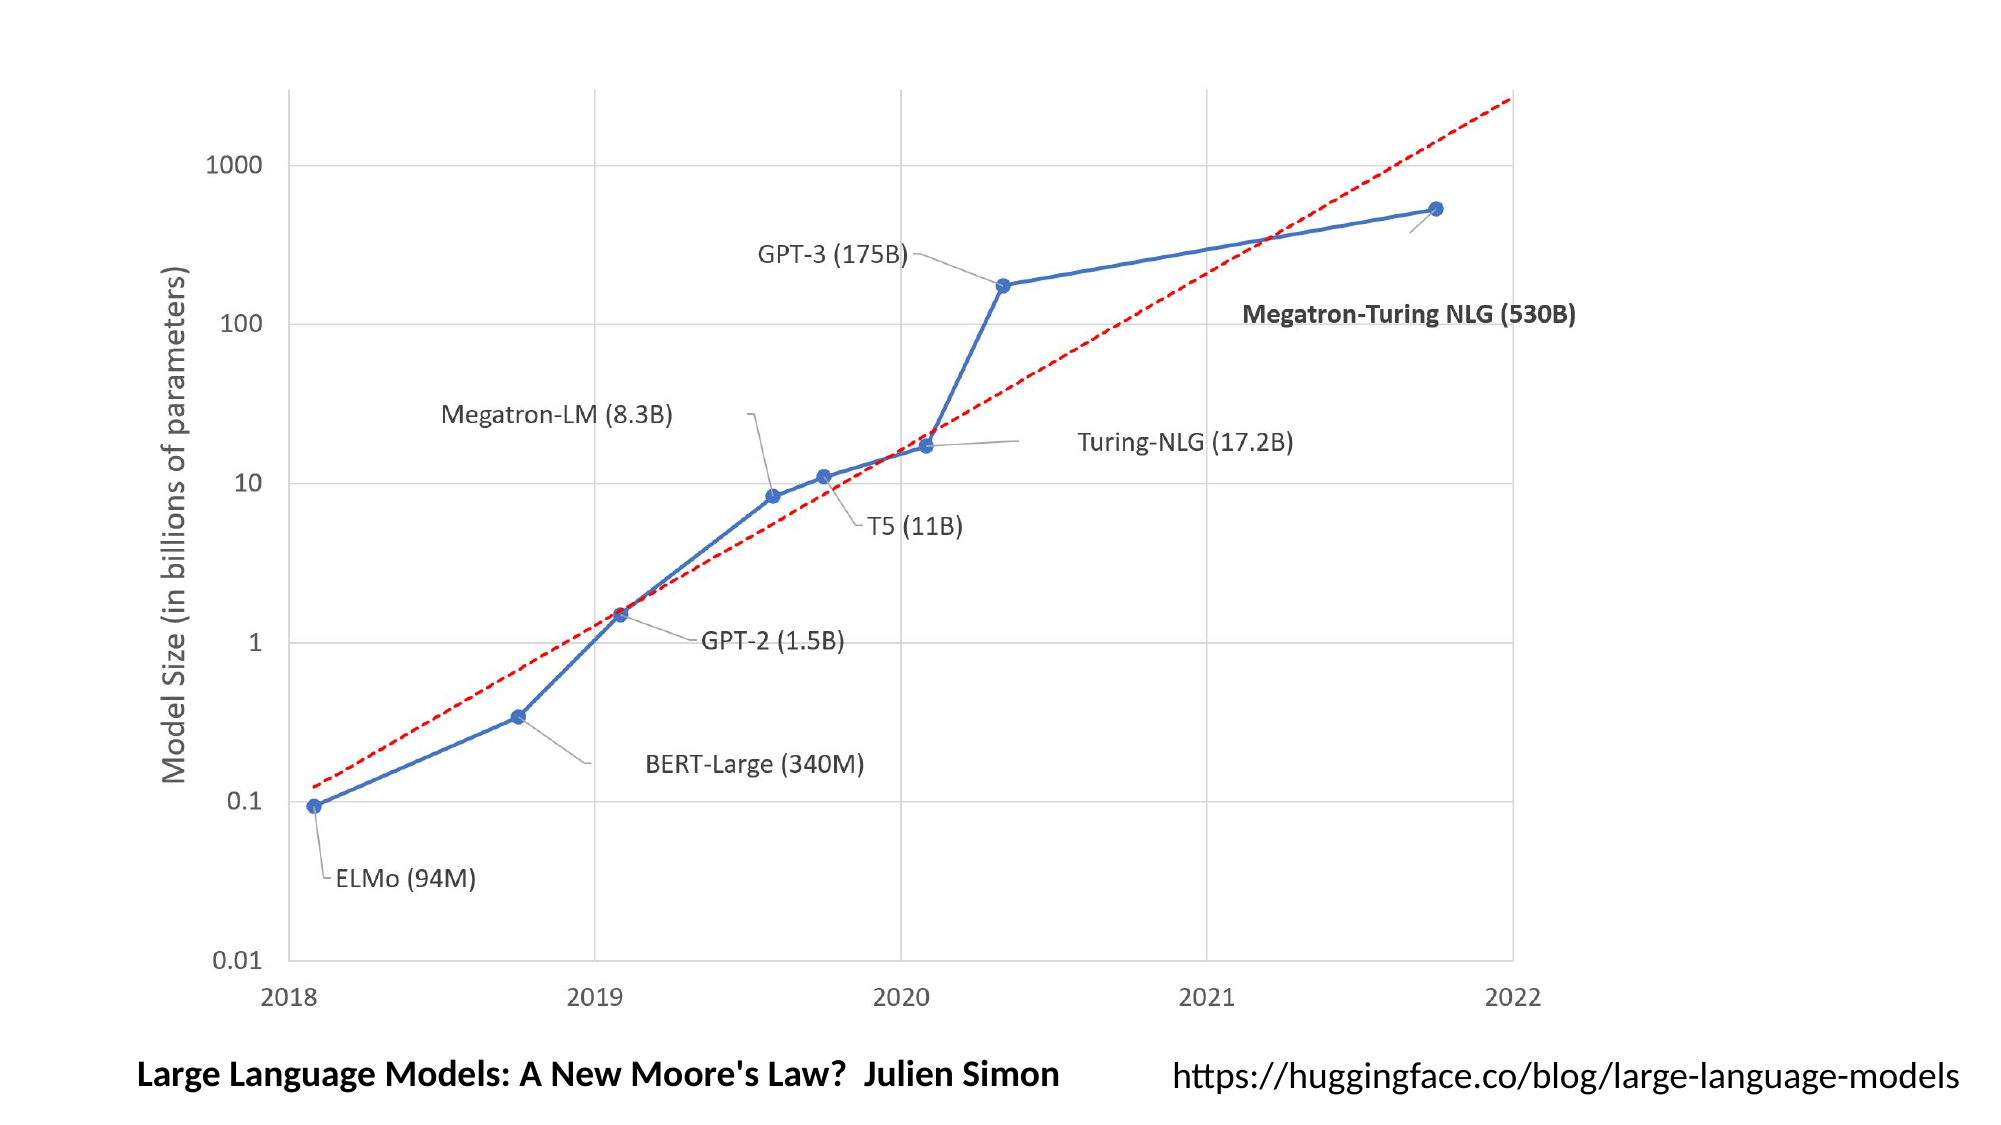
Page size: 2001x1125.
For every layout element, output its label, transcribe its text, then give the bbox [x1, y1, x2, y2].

text_box Large Language Models: A New Moore's Law? Julien Simon [122, 1045, 1123, 1102]
text_box https://huggingface.co/blog/large-language-models [1157, 1043, 2000, 1104]
picture [78, 53, 1615, 1045]
